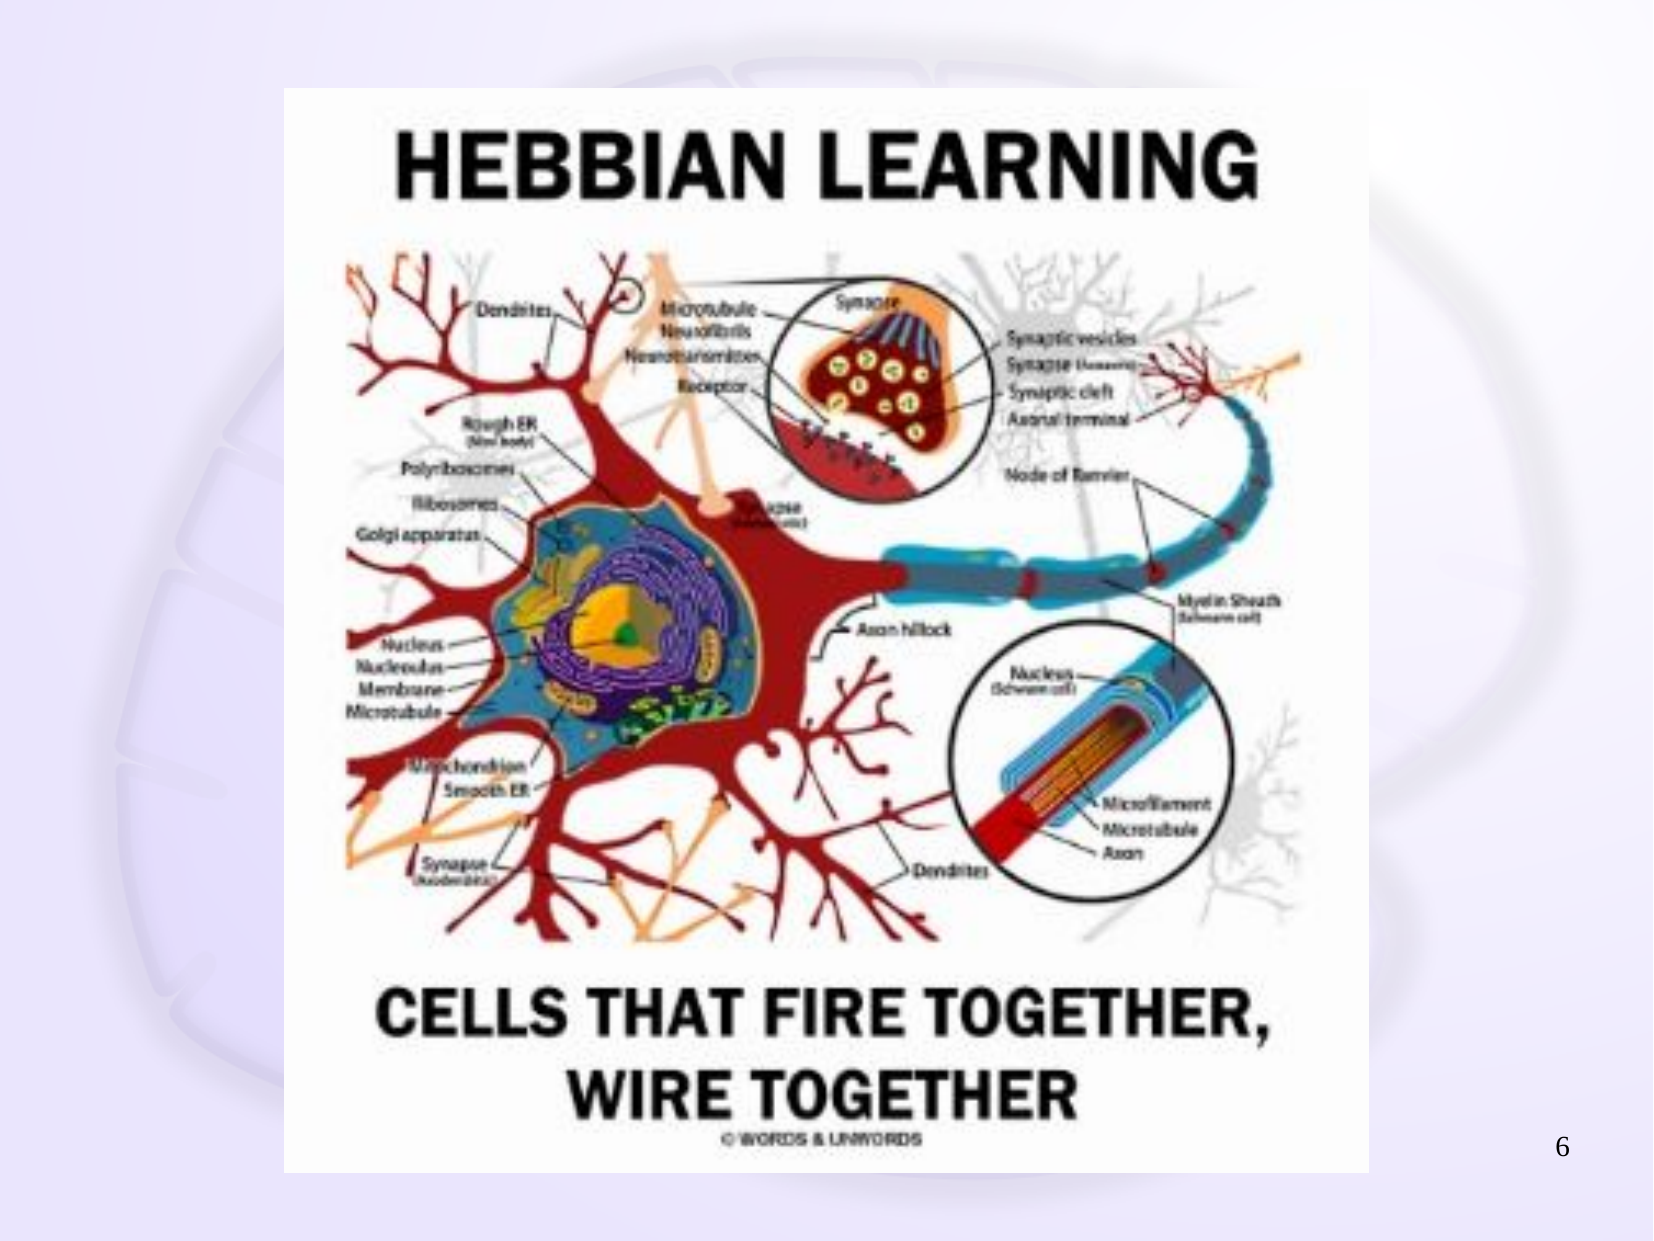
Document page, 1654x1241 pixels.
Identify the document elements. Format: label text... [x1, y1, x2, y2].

slide_number 6 [1184, 1129, 1571, 1216]
picture [0, 0, 1654, 1241]
